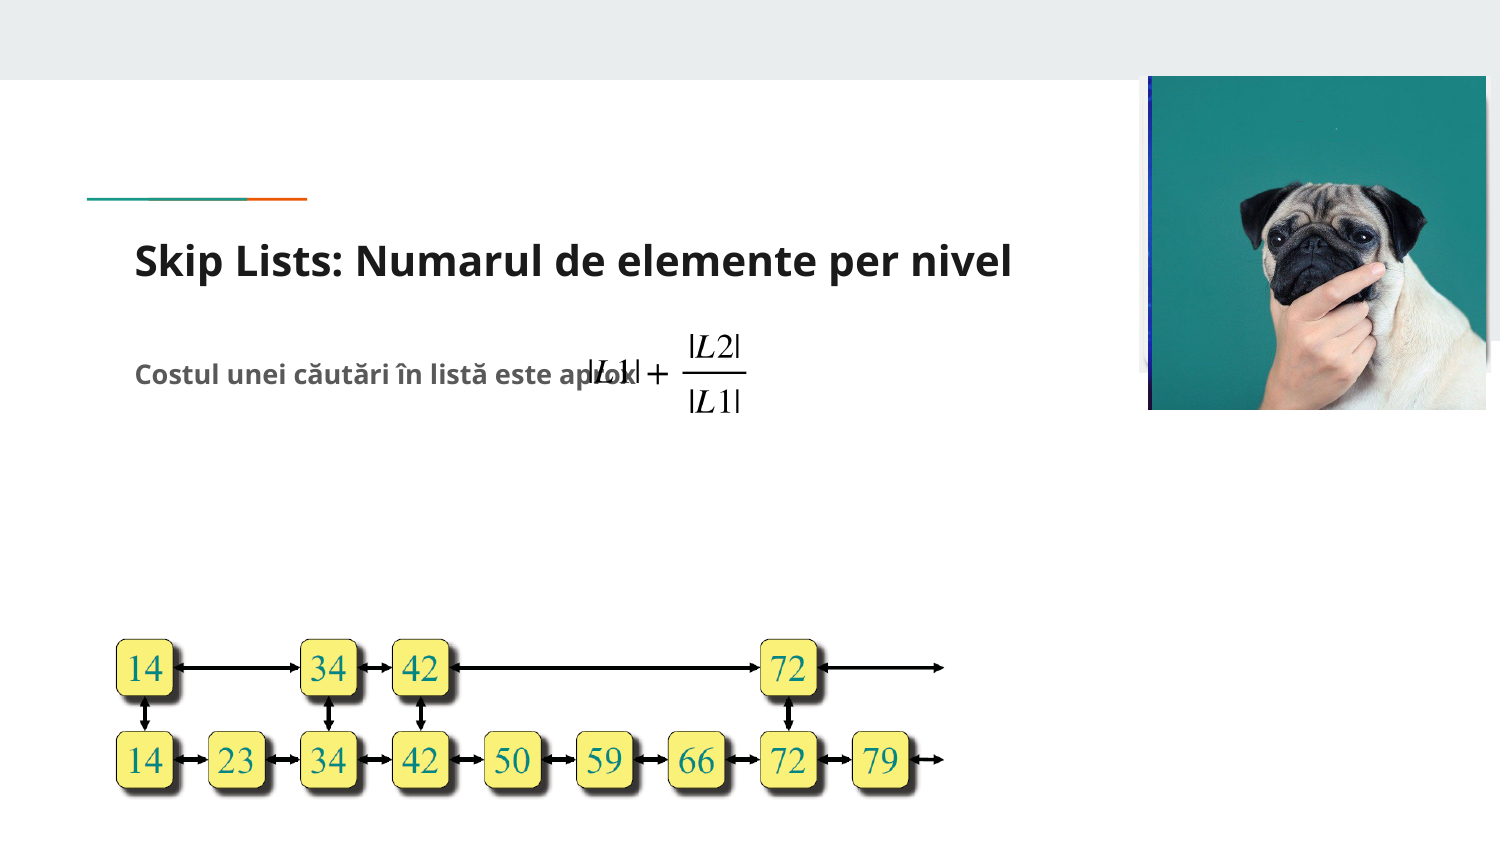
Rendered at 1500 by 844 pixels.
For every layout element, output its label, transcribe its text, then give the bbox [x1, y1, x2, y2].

list Costul unei căutări în listă este aprox [119, 341, 1139, 838]
title Skip Lists: Numarul de elemente per nivel [119, 216, 1133, 305]
picture [81, 626, 963, 808]
picture [587, 333, 751, 413]
picture [1138, 75, 1500, 410]
